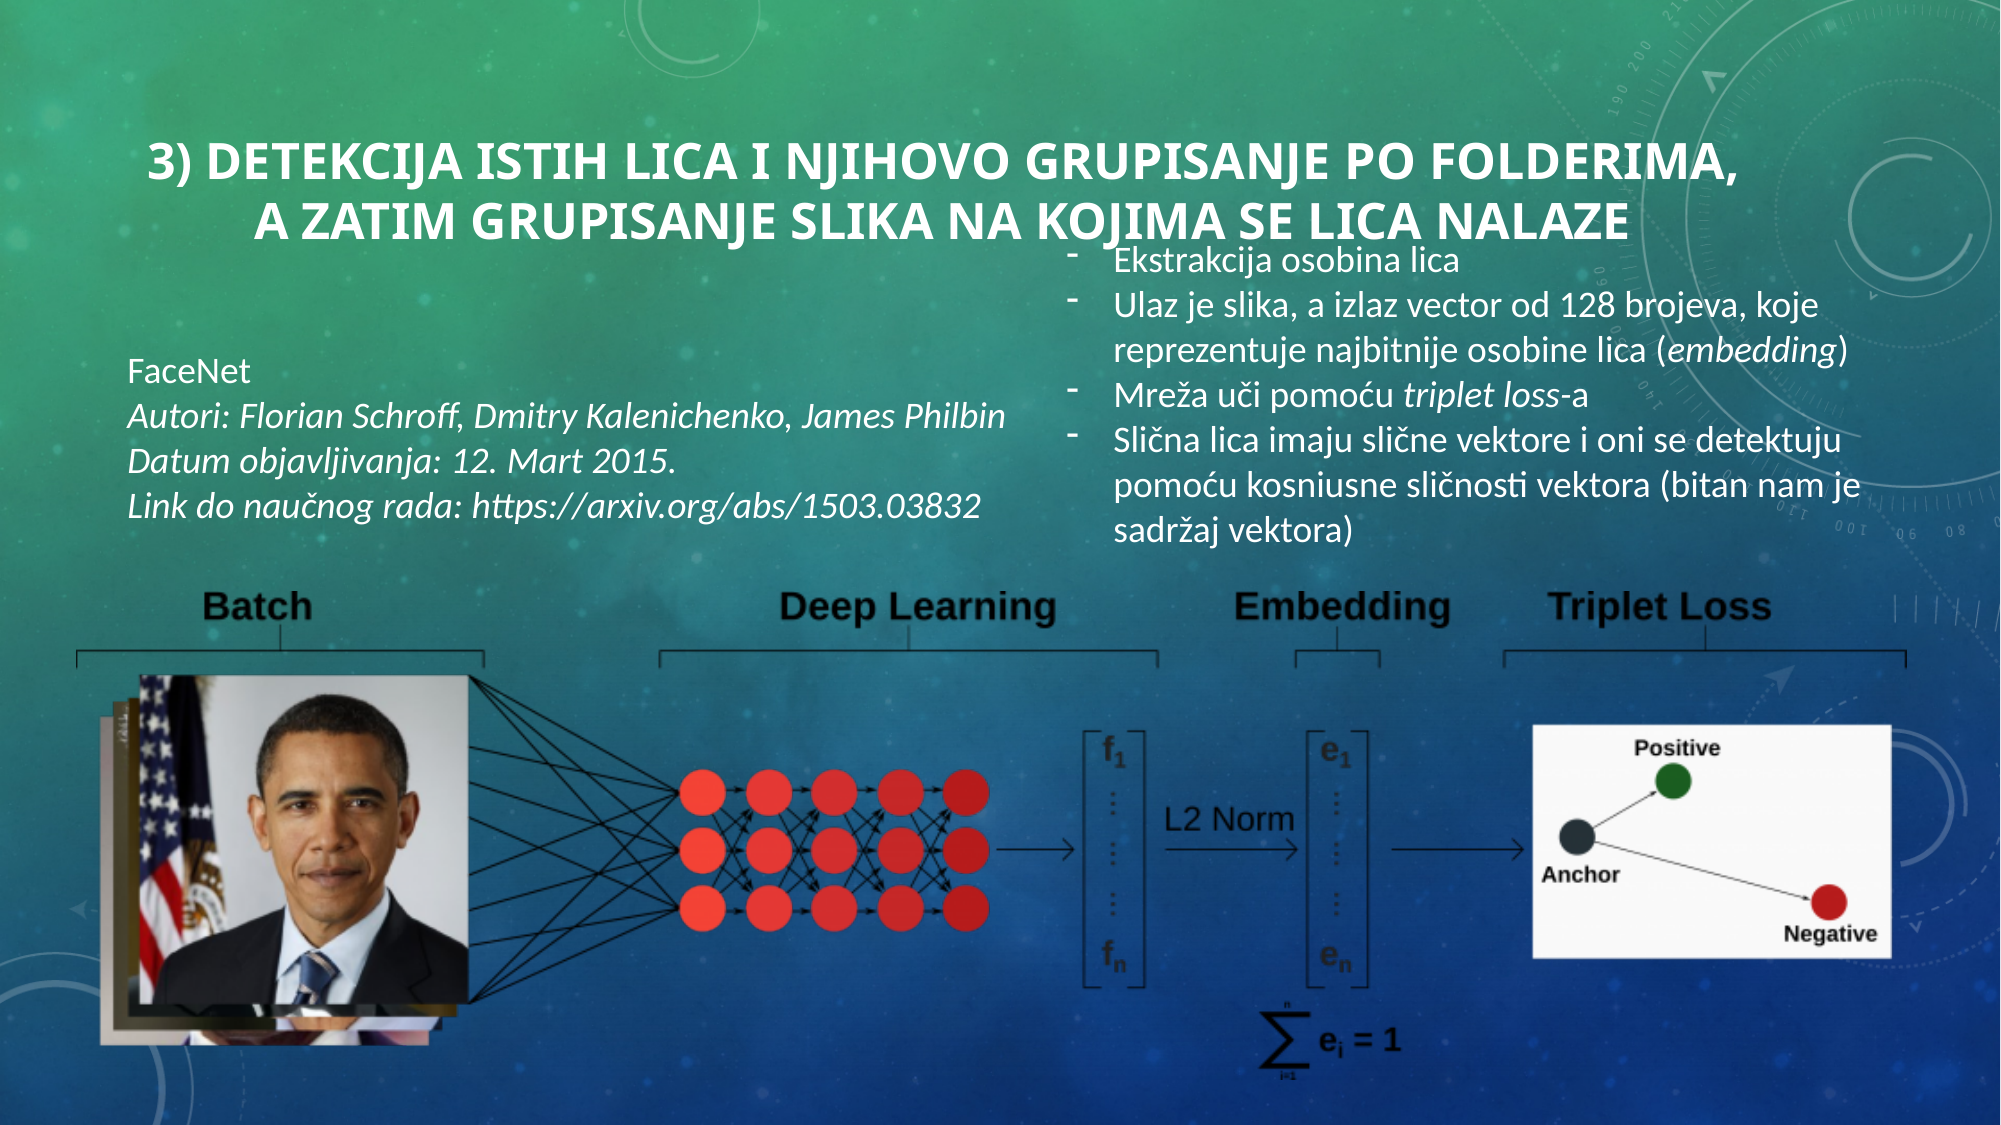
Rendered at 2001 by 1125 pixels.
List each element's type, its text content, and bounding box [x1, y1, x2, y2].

text_box FaceNet Autori: Florian Schroff, Dmitry Kalenichenko, James Philbin Datum objavljivanja: 12. Mart 2015. Link do naučnog rada: https://arxiv.org/abs/1503.03832 [112, 338, 1033, 534]
title 3) Detekcija istih lica i njihovo grupisanje po folderima, a zatim grupisanje slika na kojima se lica nalaze [112, 99, 1775, 339]
picture [0, 0, 2001, 1125]
text_box Ekstrakcija osobina lica Ulaz je slika, a izlaz vector od 128 brojeva, koje reprezentuje najbitnije osobine lica (embedding) Mreža uči pomoću triplet loss-a Slična lica imaju slične vektore i oni se detektuju pomoću kosniusne sličnosti vektora (bitan nam je sadržaj vektora) [1051, 227, 1930, 558]
